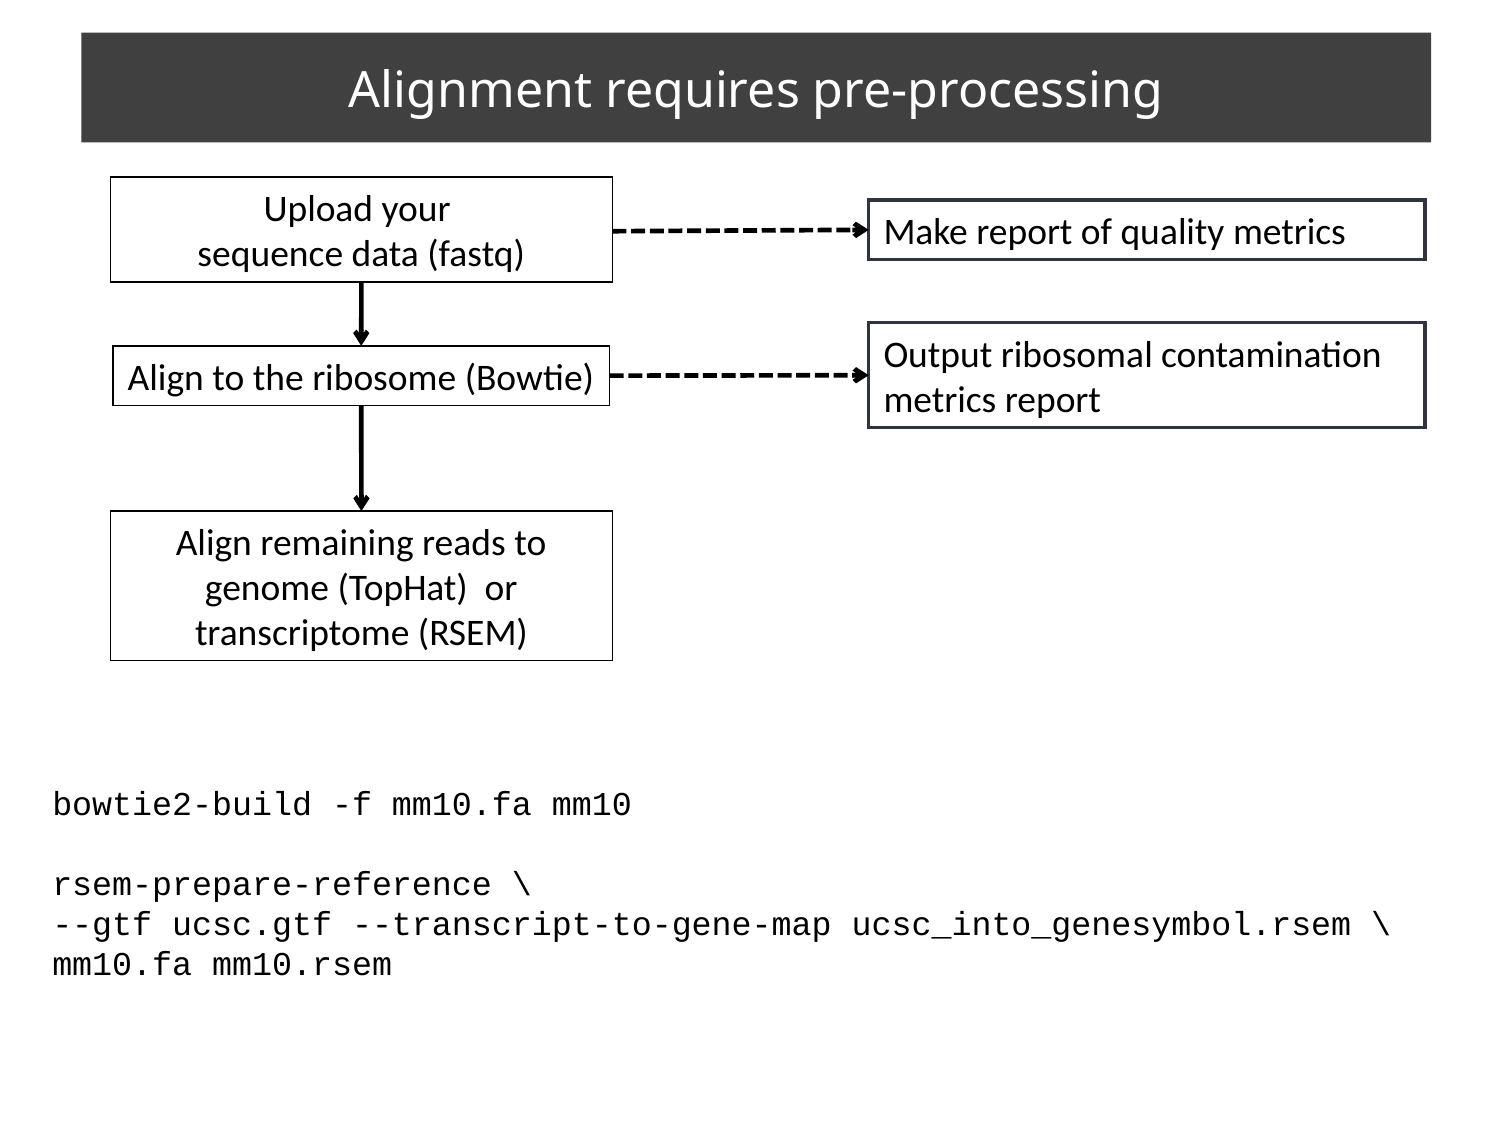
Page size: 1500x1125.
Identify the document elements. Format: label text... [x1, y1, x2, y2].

text_box Align remaining reads to genome (TopHat) or transcriptome (RSEM) [110, 511, 613, 661]
title Alignment requires pre-processing [80, 32, 1432, 143]
text_box Make report of quality metrics [868, 199, 1425, 260]
text_box bowtie2-build -f mm10.fa mm10 rsem-prepare-reference \ --gtf ucsc.gtf --transcript-to-gene-map ucsc_into_genesymbol.rsem \ mm10.fa mm10.rsem [37, 774, 1413, 990]
text_box Align to the ribosome (Bowtie) [112, 345, 610, 406]
text_box Upload your sequence data (fastq) [110, 177, 613, 282]
text_box Output ribosomal contamination metrics report [868, 322, 1425, 428]
